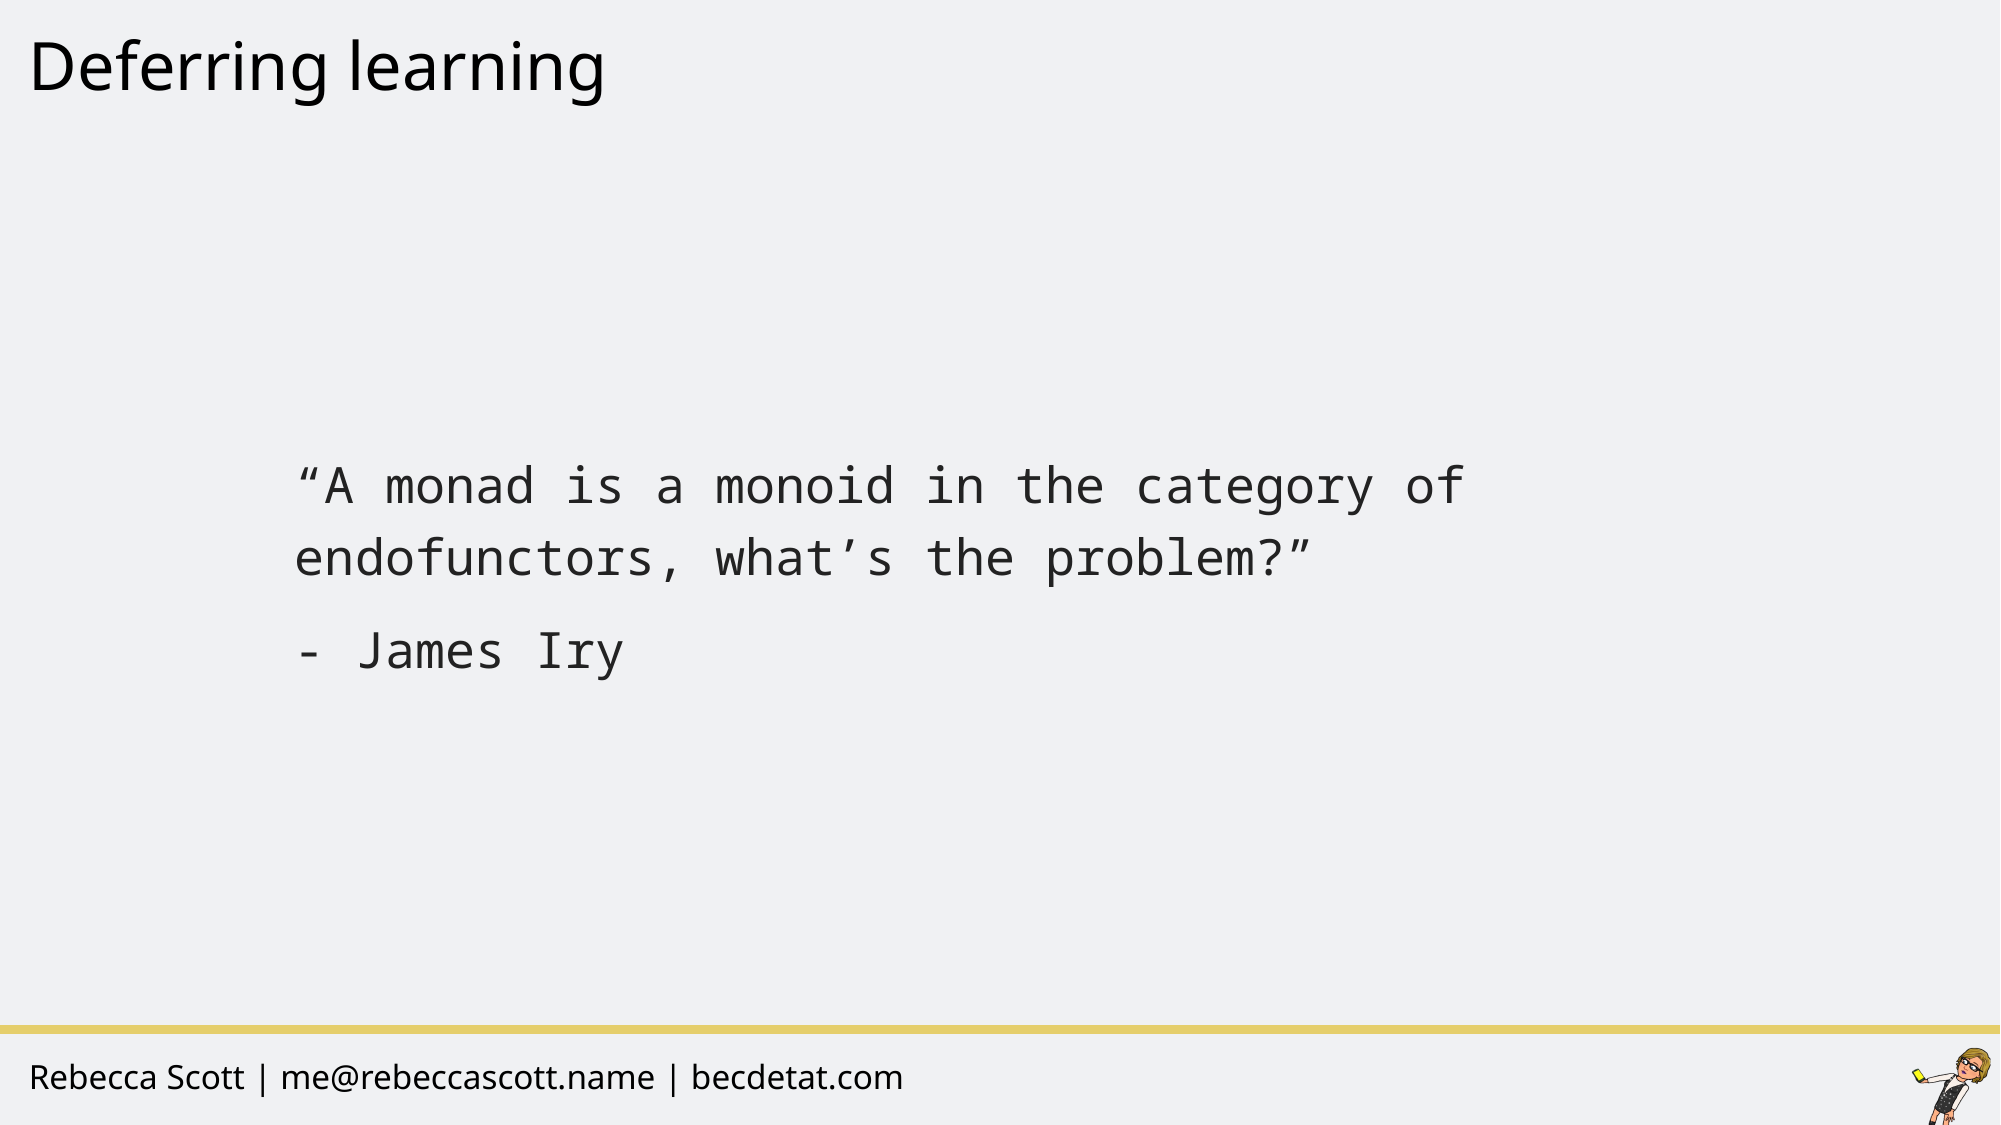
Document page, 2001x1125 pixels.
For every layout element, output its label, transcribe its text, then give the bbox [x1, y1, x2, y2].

text_box [0, 1028, 2000, 1125]
text_box Deferring learning [13, 0, 952, 115]
picture [1906, 1031, 2000, 1125]
text_box Rebecca Scott | me@rebeccascott.name | becdetat.com [13, 1041, 952, 1125]
text_box “A monad is a monoid in the category of endofunctors, what’s the problem?” - James Iry [280, 434, 1624, 691]
